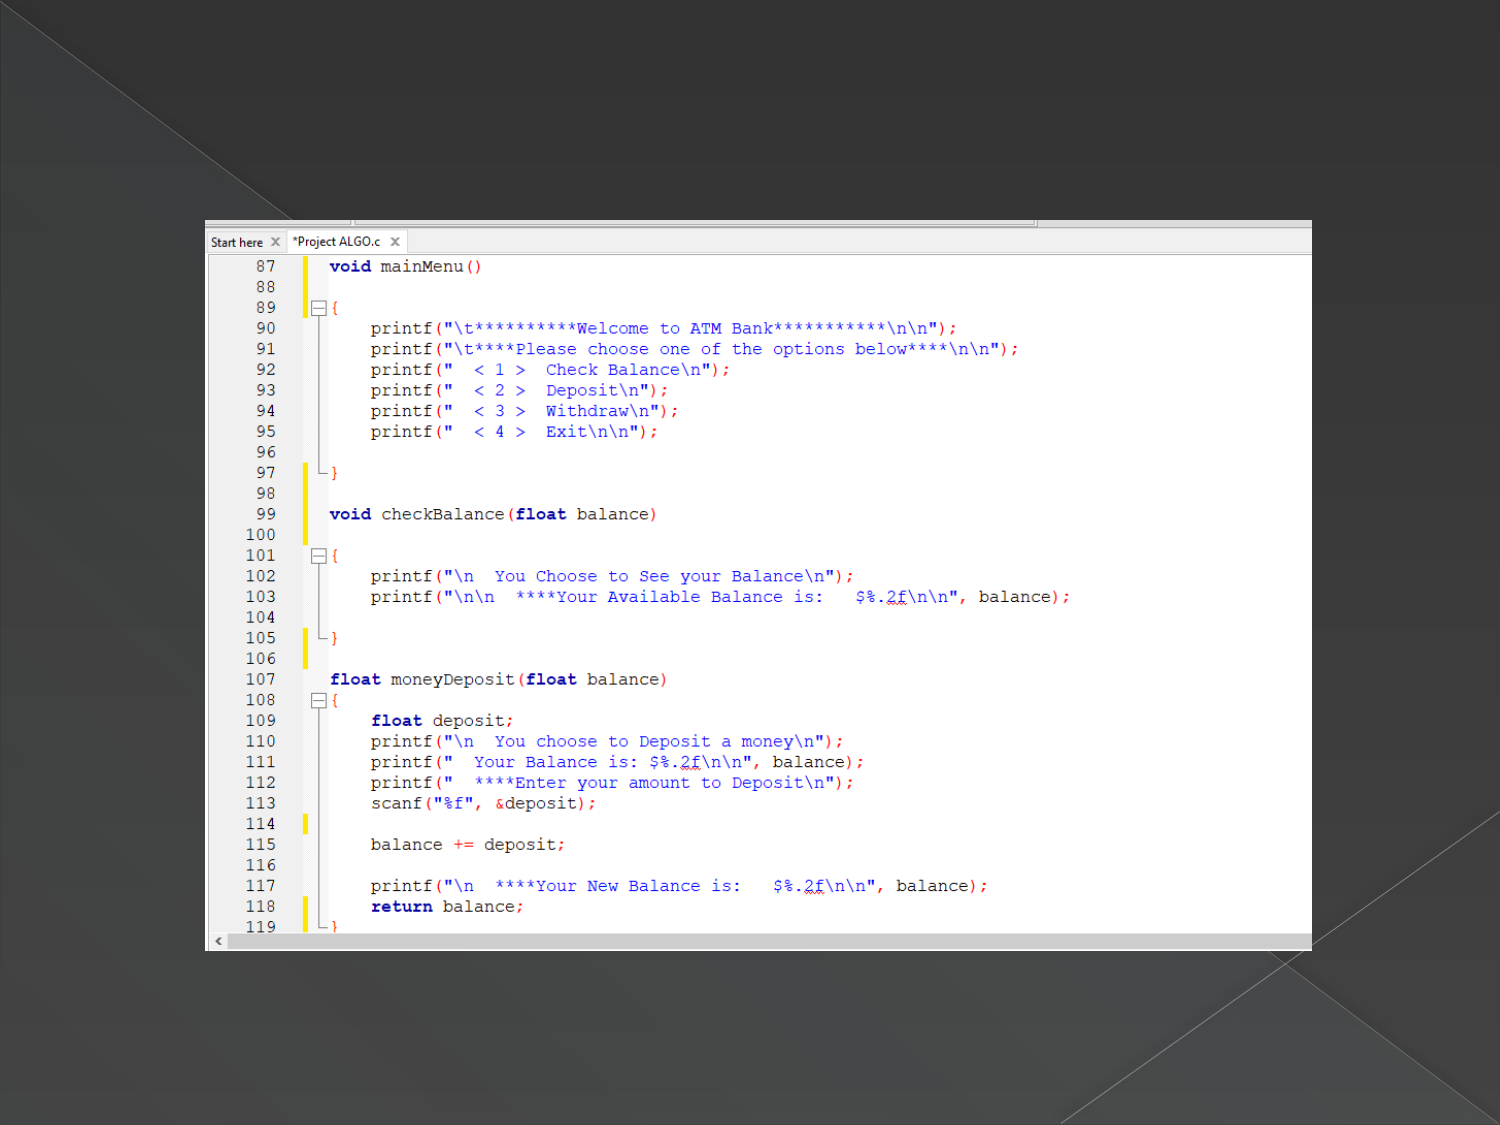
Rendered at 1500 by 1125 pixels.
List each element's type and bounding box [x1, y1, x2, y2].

picture [204, 220, 1312, 951]
